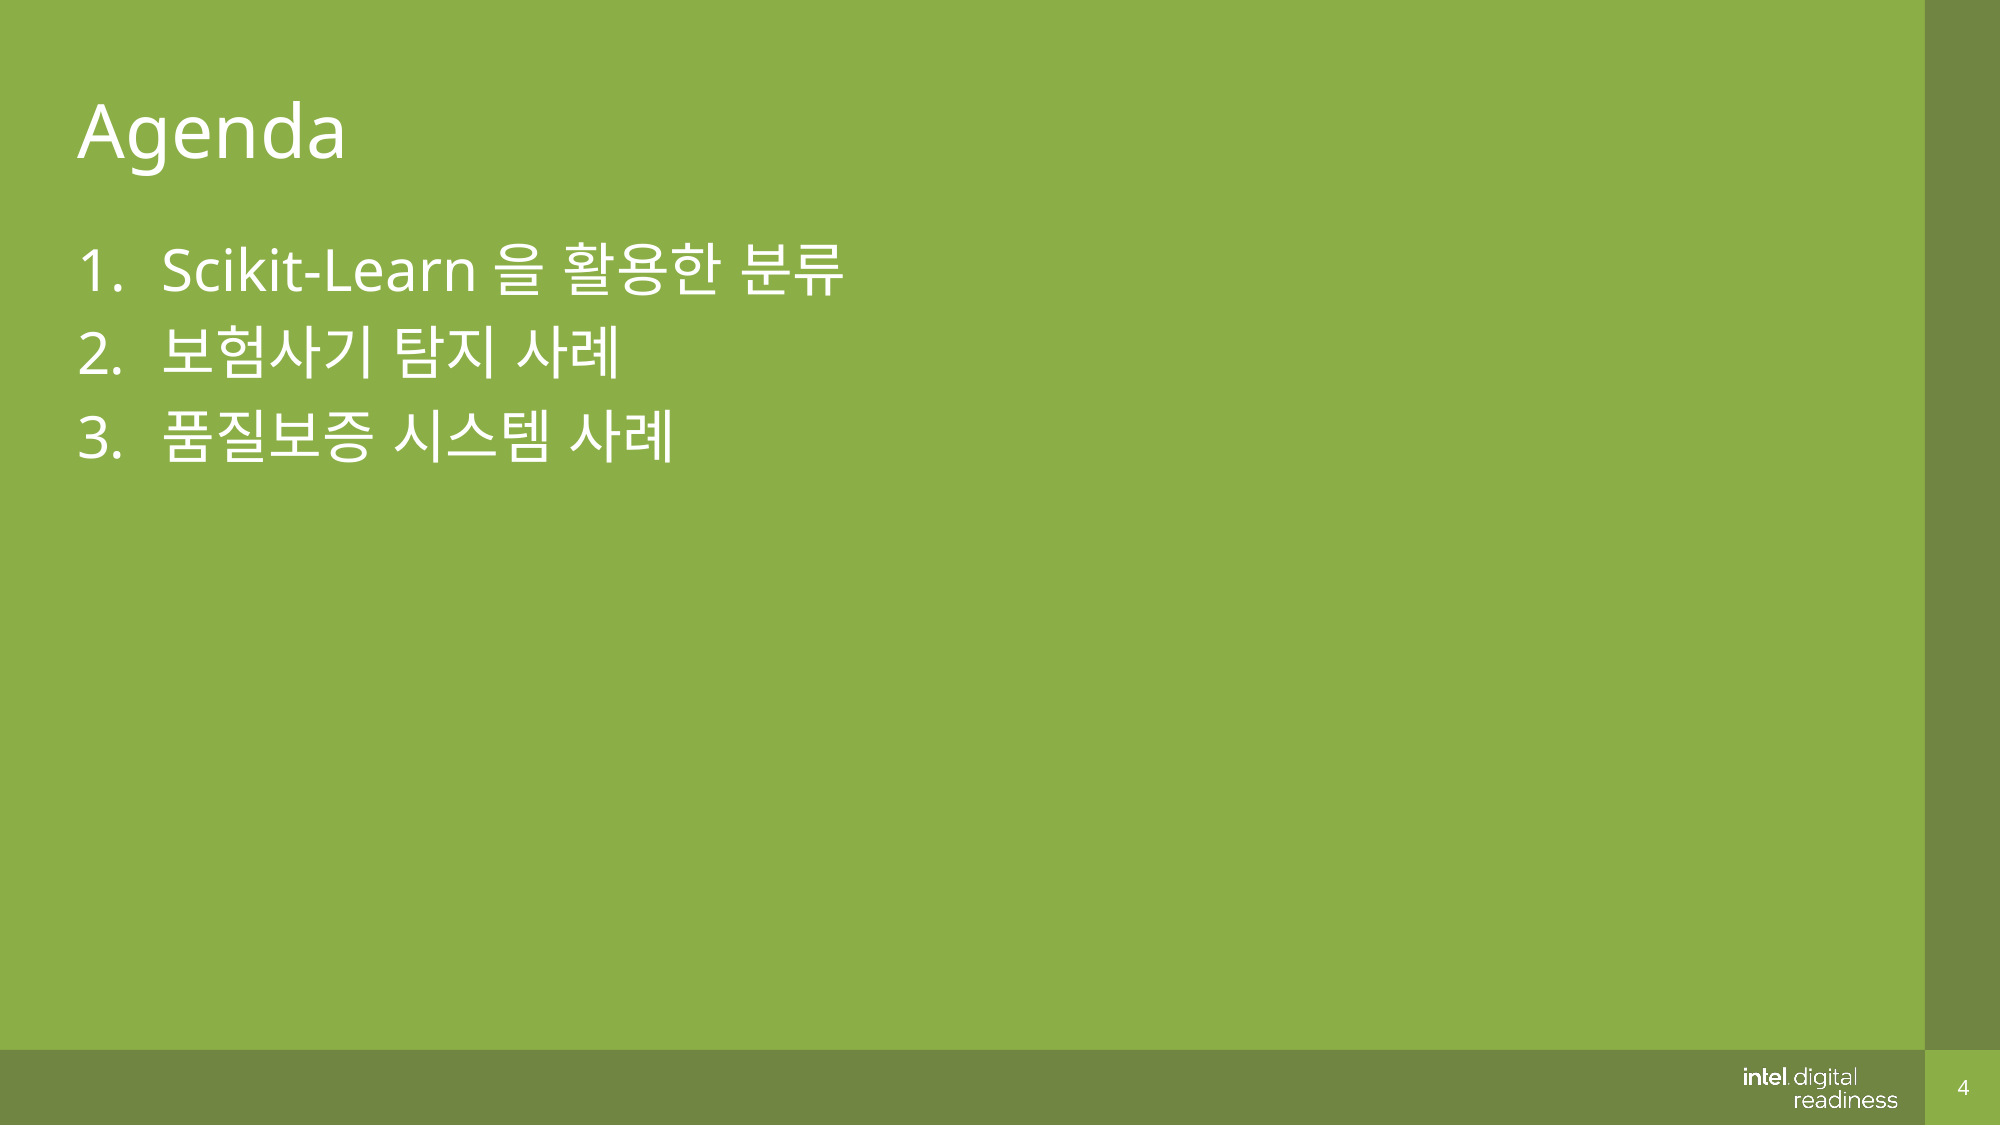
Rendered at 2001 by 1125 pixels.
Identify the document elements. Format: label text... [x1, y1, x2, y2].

text_box [1924, 0, 2000, 1050]
picture [1735, 1025, 1913, 1125]
title Agenda [62, 36, 1294, 234]
text_box [0, 1049, 1735, 1125]
text_box [1913, 1049, 1925, 1125]
list Scikit-Learn을 활용한 분류 보험사기 탐지 사례 품질보증 시스템 사례 [62, 233, 1125, 321]
